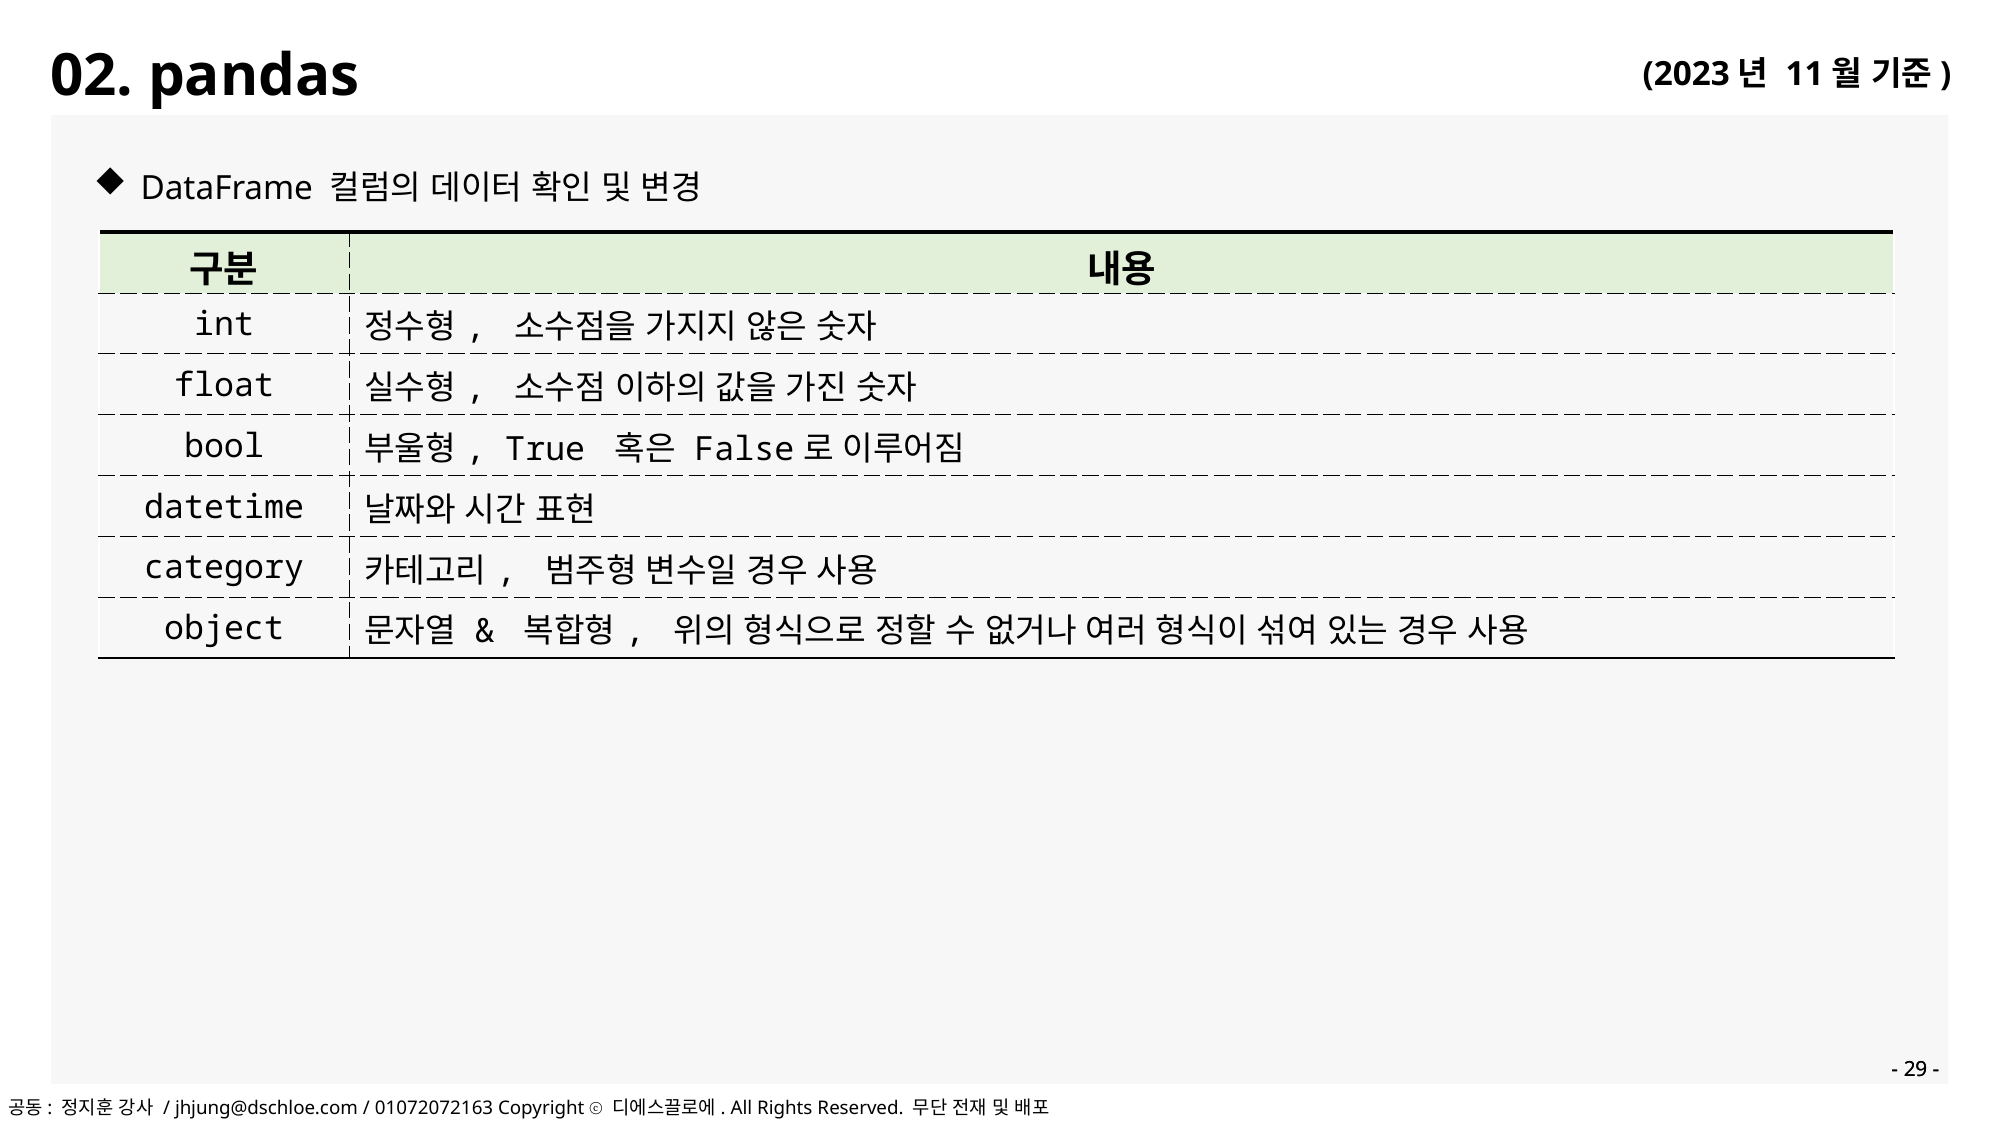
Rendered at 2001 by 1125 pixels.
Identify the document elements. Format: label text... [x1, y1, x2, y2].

table_cell category [100, 536, 349, 597]
table_cell float [100, 354, 349, 414]
table_cell bool [100, 414, 349, 475]
table_cell 정수형, 소수점을 가지지 않은 숫자 [349, 293, 1893, 354]
text_box DataFrame 컬럼의 데이터 확인 및 변경 [78, 138, 717, 214]
table_header 구분 [100, 234, 349, 293]
table_header 내용 [349, 234, 1893, 293]
table_cell object [100, 597, 349, 657]
table_cell datetime [100, 475, 349, 536]
table_cell 날짜와 시간 표현 [349, 475, 1893, 536]
table_cell int [100, 293, 349, 354]
text_box 02. pandas [35, 30, 375, 115]
table_cell 실수형, 소수점 이하의 값을 가진 숫자 [349, 354, 1893, 414]
table_cell 문자열 & 복합형, 위의 형식으로 정할 수 없거나 여러 형식이 섞여 있는 경우 사용 [349, 597, 1893, 657]
slide_number - 29 - [1504, 1039, 1955, 1100]
table_cell 카테고리, 범주형 변수일 경우 사용 [349, 536, 1893, 597]
table_cell 부울형, True 혹은 False로 이루어짐 [349, 414, 1893, 475]
